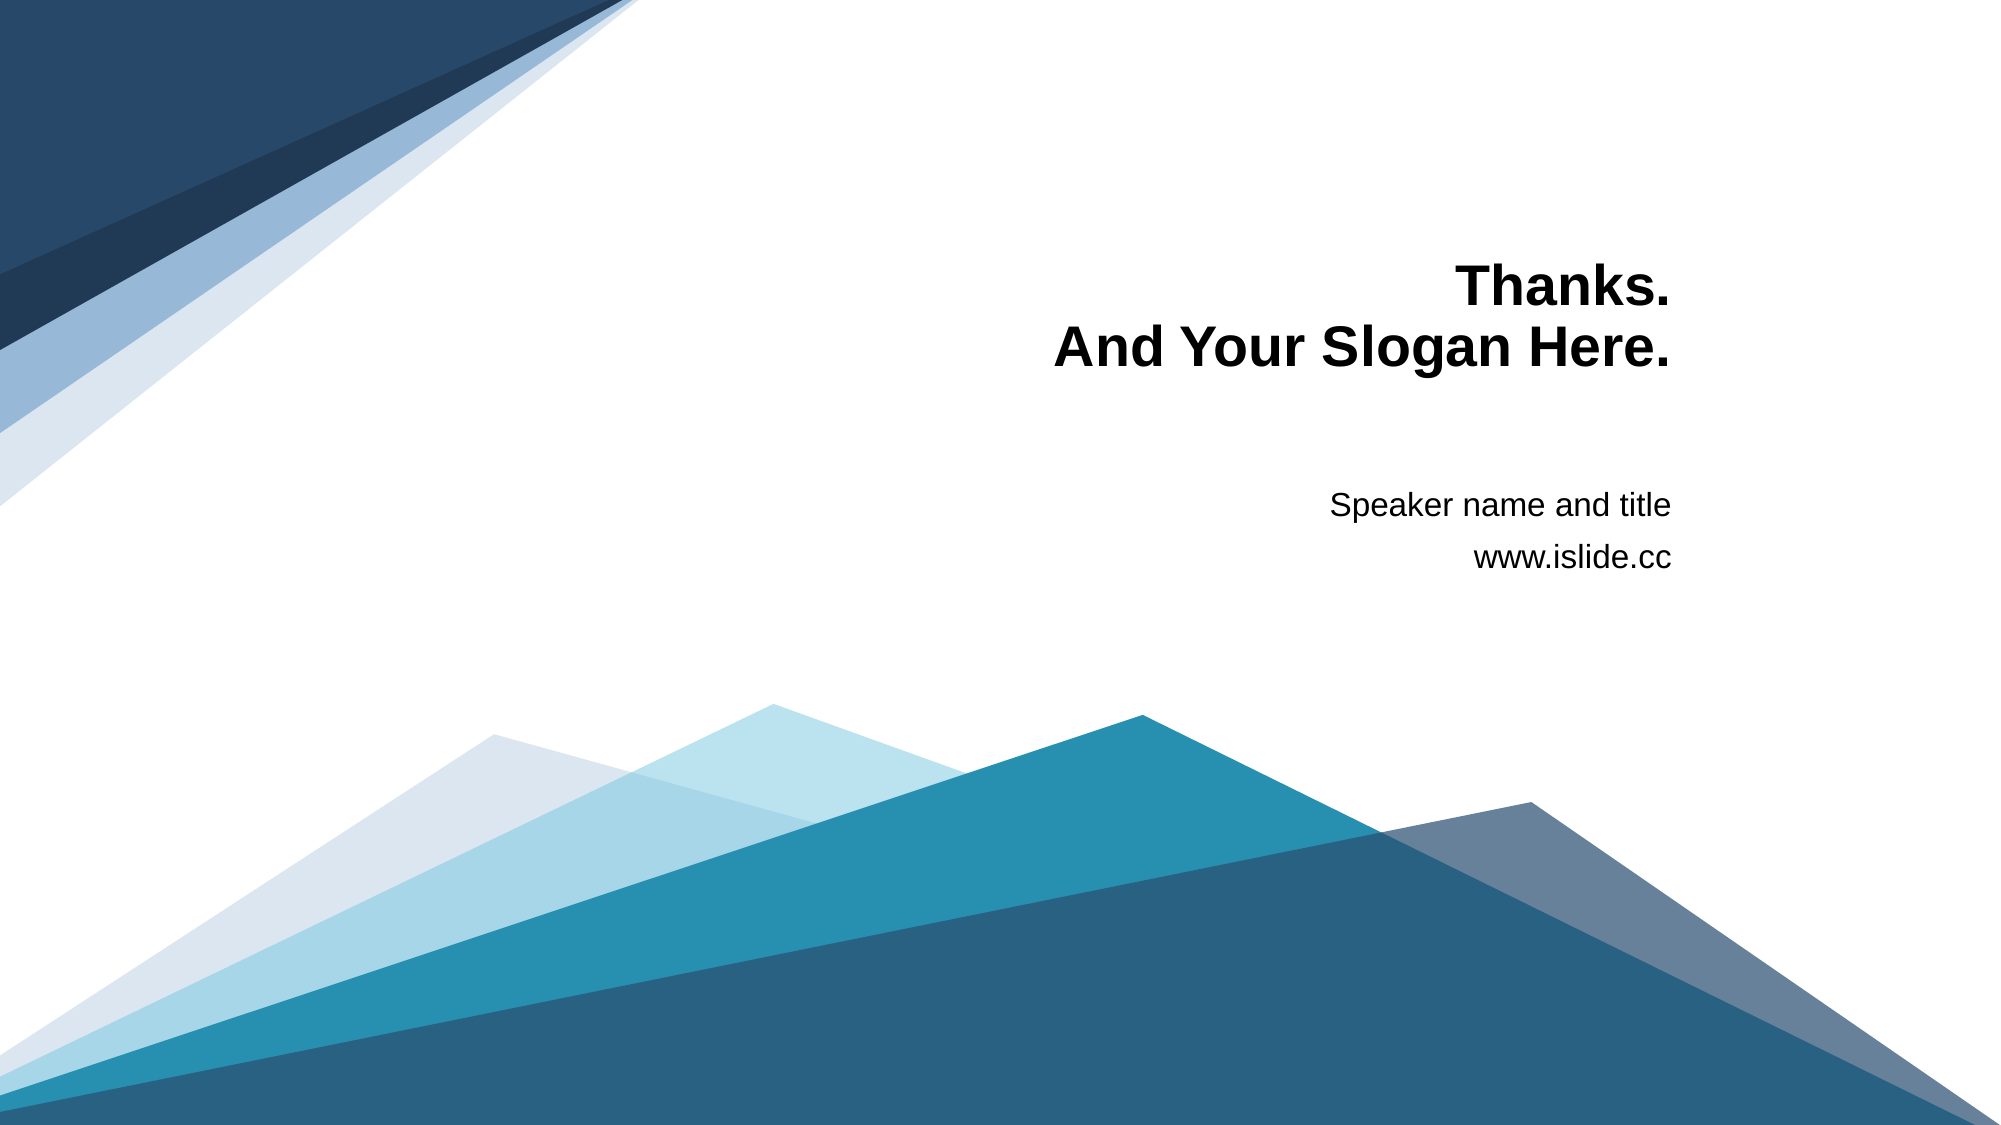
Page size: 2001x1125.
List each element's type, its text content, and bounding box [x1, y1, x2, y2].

list www.islide.cc [1033, 532, 1688, 584]
list Speaker name and title [1033, 480, 1688, 532]
title Thanks. And Your Slogan Here. [1033, 246, 1688, 389]
